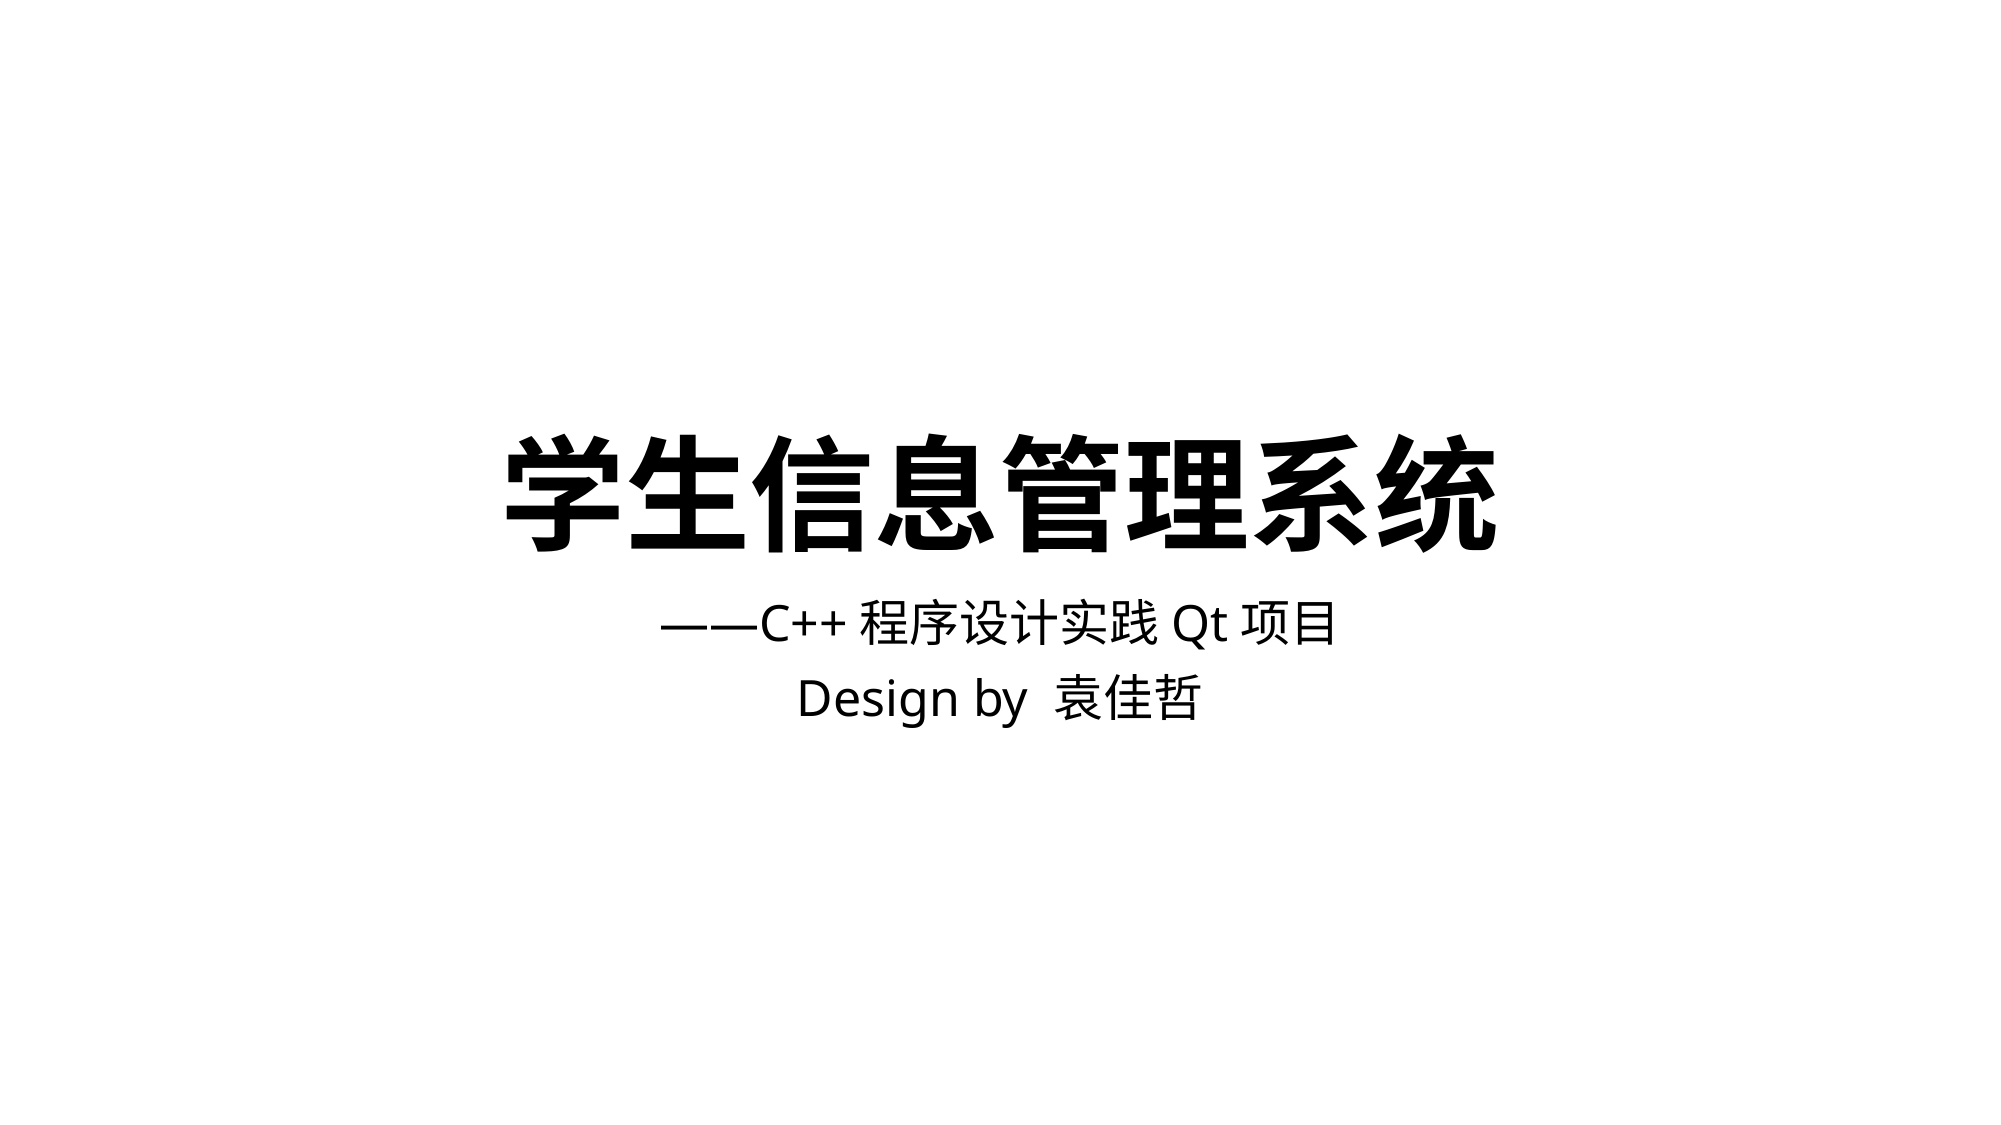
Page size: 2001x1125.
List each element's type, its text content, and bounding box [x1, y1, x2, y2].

title 学生信息管理系统 [249, 184, 1750, 576]
subtitle ——C++程序设计实践Qt项目 Design by 袁佳哲 [249, 590, 1750, 863]
